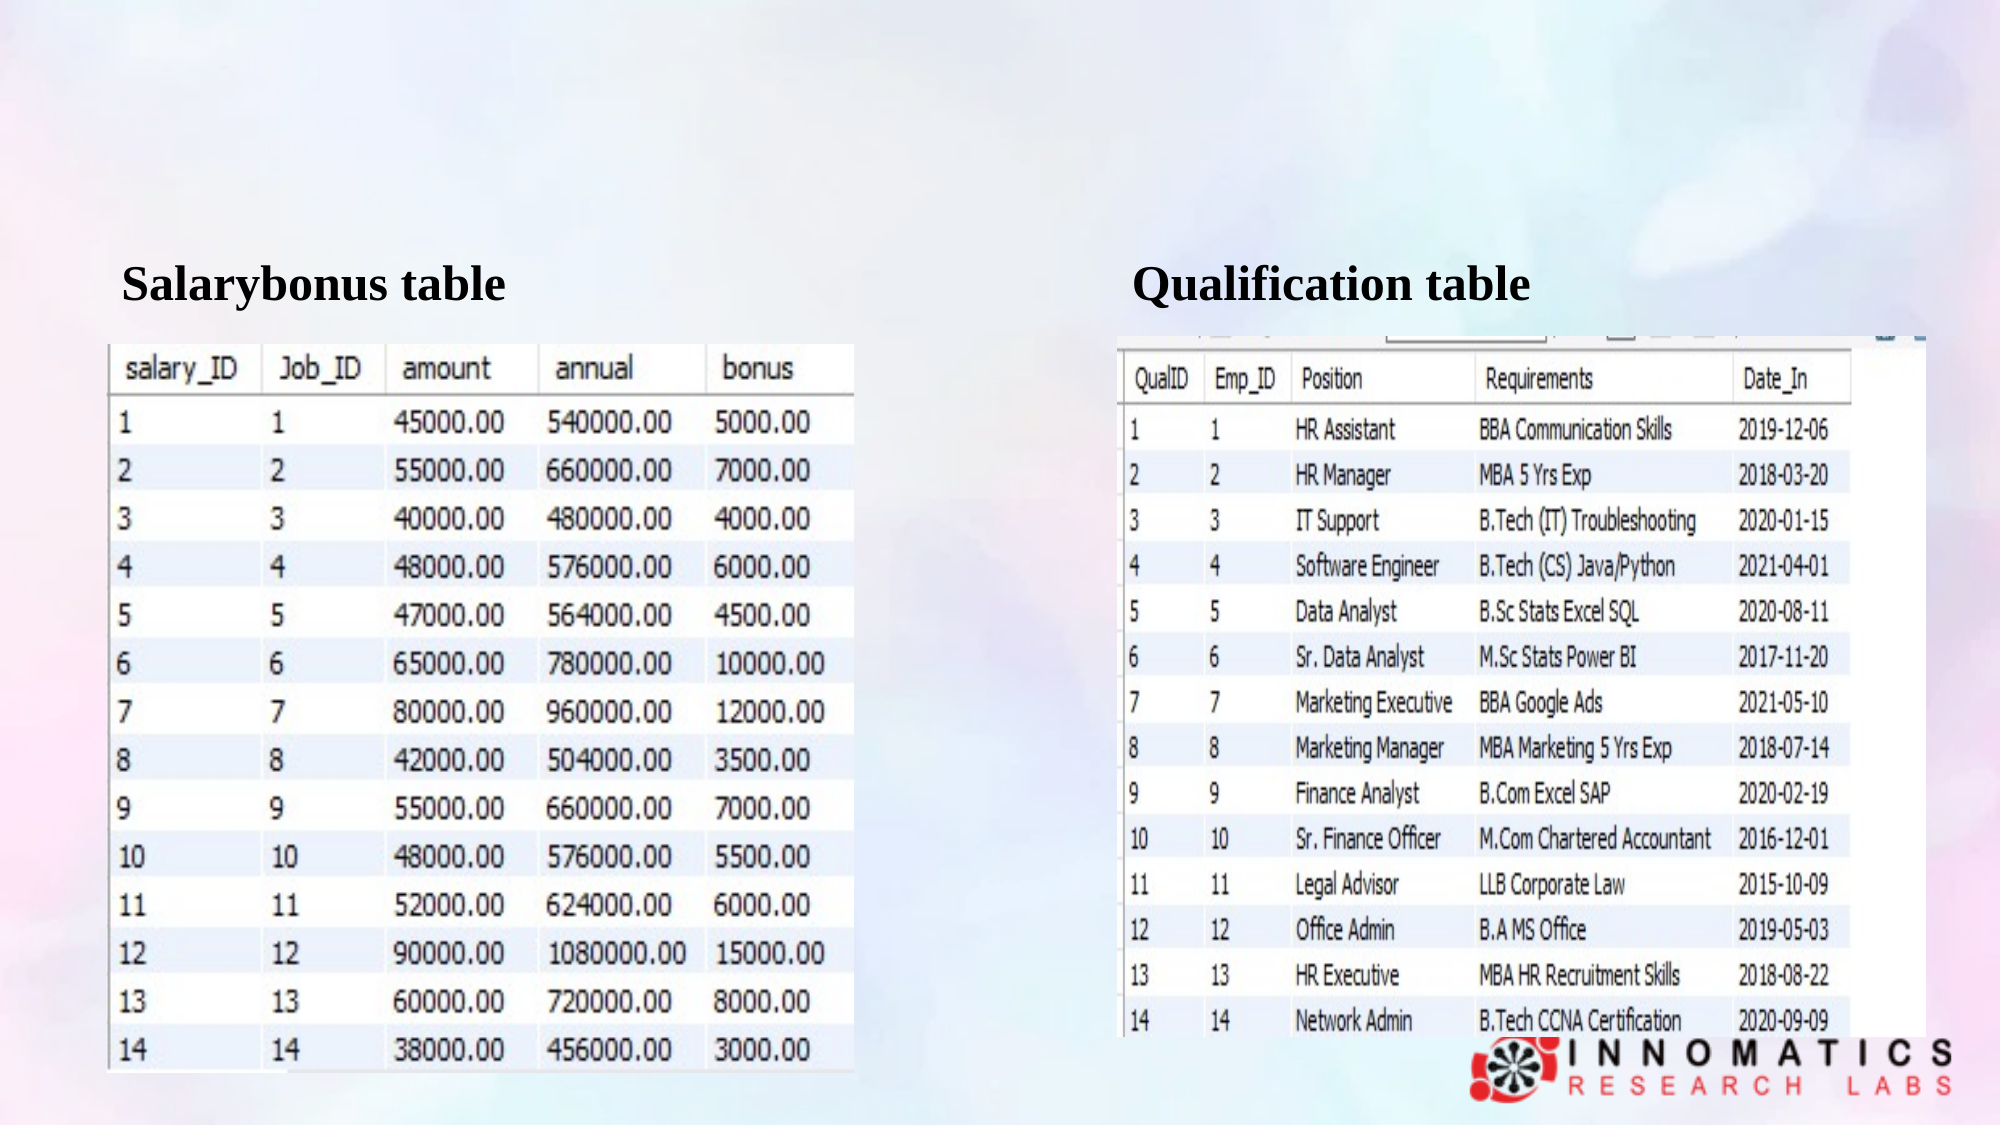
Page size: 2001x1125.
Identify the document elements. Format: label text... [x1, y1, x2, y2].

text_box Qualification table [1117, 243, 1816, 319]
picture [1116, 335, 1975, 1125]
picture [106, 343, 855, 1074]
text_box Salarybonus table [106, 243, 659, 319]
